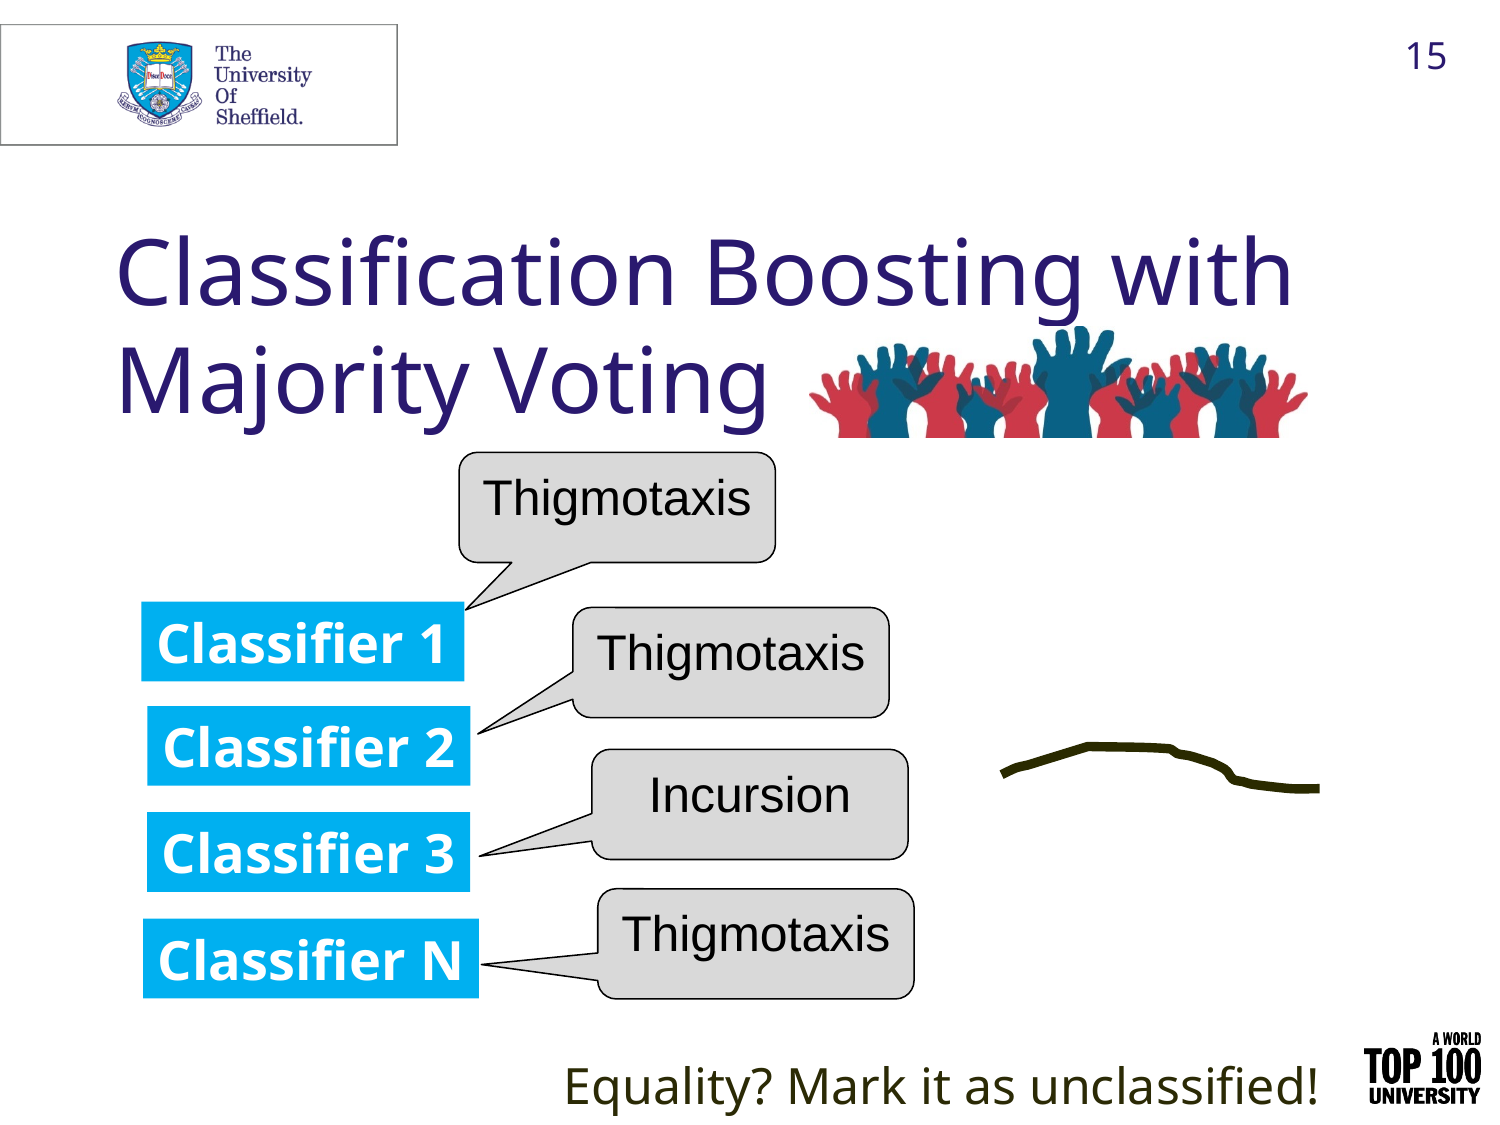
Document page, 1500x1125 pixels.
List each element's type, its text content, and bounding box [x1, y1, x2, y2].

text_box [1001, 746, 1320, 789]
text_box Equality? Mark it as unclassified! [549, 1046, 1344, 1122]
title Classification Boosting with z Majority Voting [99, 224, 1450, 457]
picture [0, 24, 398, 146]
picture [1084, 326, 1309, 439]
text_box Classifier 1 [139, 600, 467, 683]
picture [1364, 1032, 1481, 1104]
text_box Classifier N [141, 917, 481, 1000]
text_box Thigmotaxis [477, 607, 890, 734]
text_box Thigmotaxis [459, 452, 776, 610]
slide_number 15 [1149, 24, 1463, 101]
text_box Classifier 2 [145, 704, 473, 788]
text_box Incursion [479, 749, 909, 860]
text_box Thigmotaxis [481, 888, 915, 999]
text_box Classifier 3 [145, 810, 472, 894]
picture [808, 326, 1079, 439]
